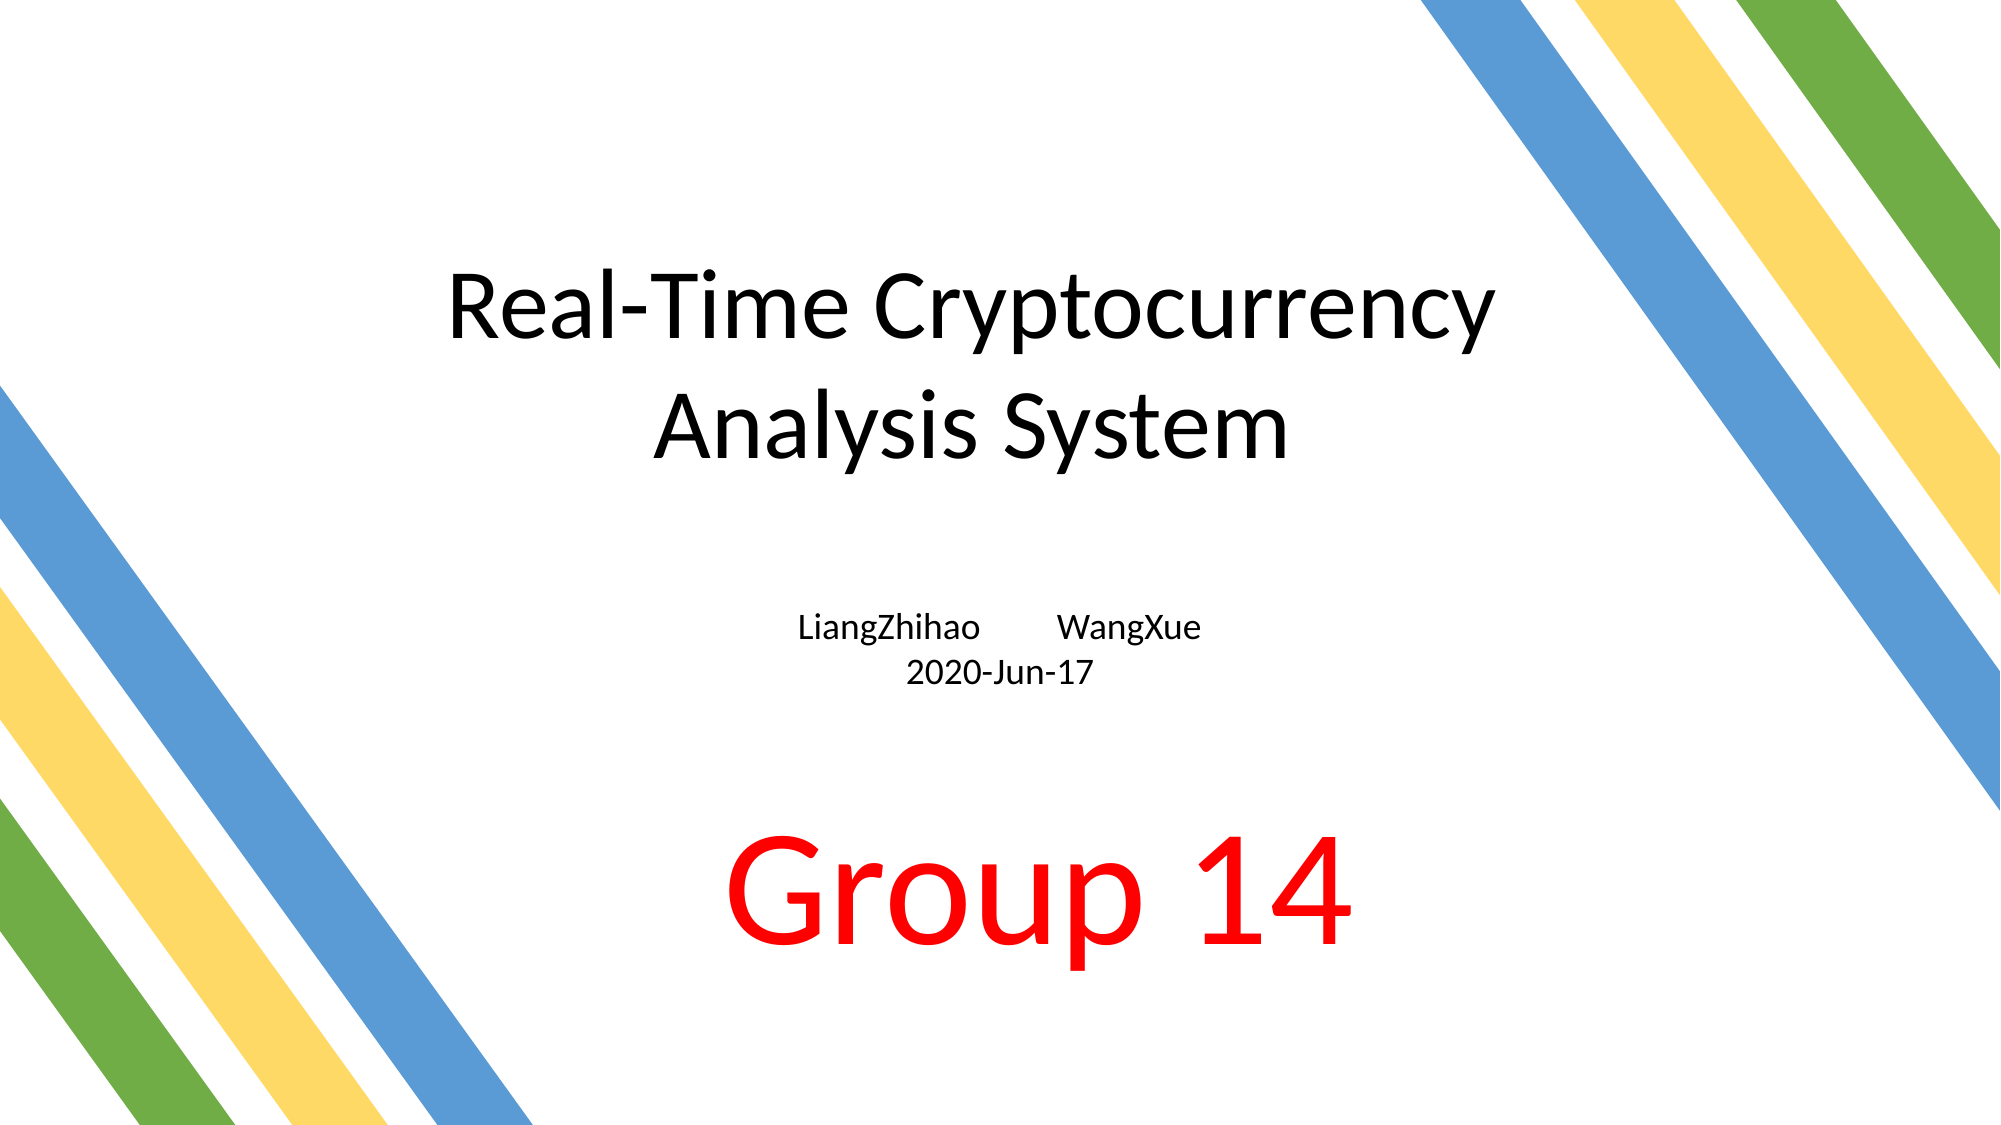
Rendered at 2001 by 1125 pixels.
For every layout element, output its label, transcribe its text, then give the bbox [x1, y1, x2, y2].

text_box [1704, 0, 2000, 982]
text_box Group 14 [708, 770, 1491, 985]
text_box Real-Time Cryptocurrency Analysis System [396, 231, 1549, 486]
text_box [0, 225, 267, 1125]
text_box LiangZhihao WangXue 2020-Jun-17 [757, 594, 1243, 700]
